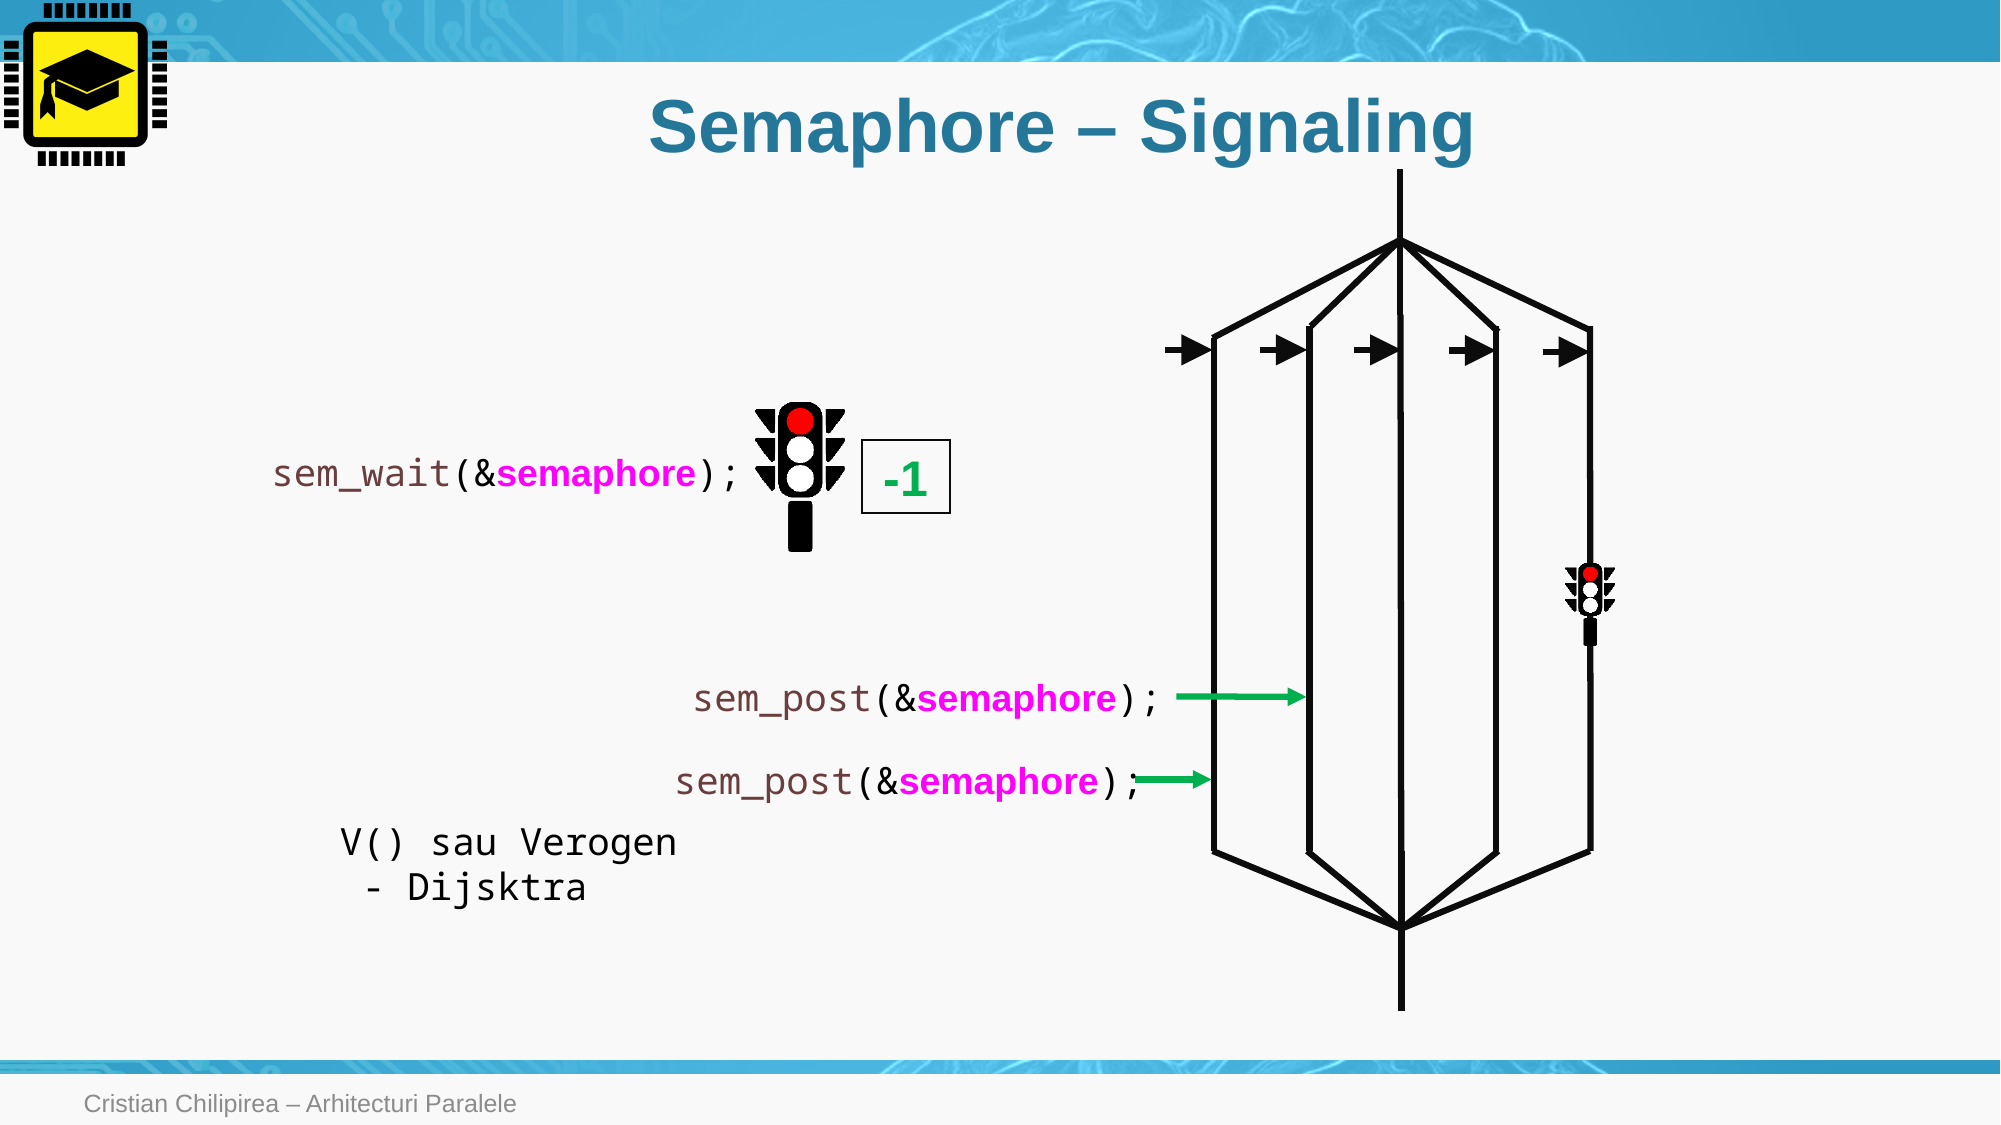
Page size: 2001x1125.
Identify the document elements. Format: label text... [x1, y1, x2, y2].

picture [755, 402, 845, 552]
text_box -1 [861, 439, 951, 514]
picture [0, 0, 2000, 166]
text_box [1212, 850, 1307, 929]
picture [1565, 562, 1615, 646]
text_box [1401, 239, 1590, 331]
text_box sem_post(&semaphore); [677, 666, 1177, 727]
text_box sem_wait(&semaphore); [256, 441, 755, 502]
text_box sem_post(&semaphore); [659, 749, 1159, 809]
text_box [1499, 850, 1590, 929]
title Semaphore – Signaling [170, 76, 1955, 180]
footer Cristian Chilipirea – Arhitecturi Paralele [68, 1083, 1542, 1125]
picture [0, 1060, 2000, 1074]
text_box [1307, 850, 1402, 929]
text_box V() sau Verogen - Dijsktra [325, 810, 1076, 916]
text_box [1212, 239, 1400, 339]
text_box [1402, 850, 1499, 929]
